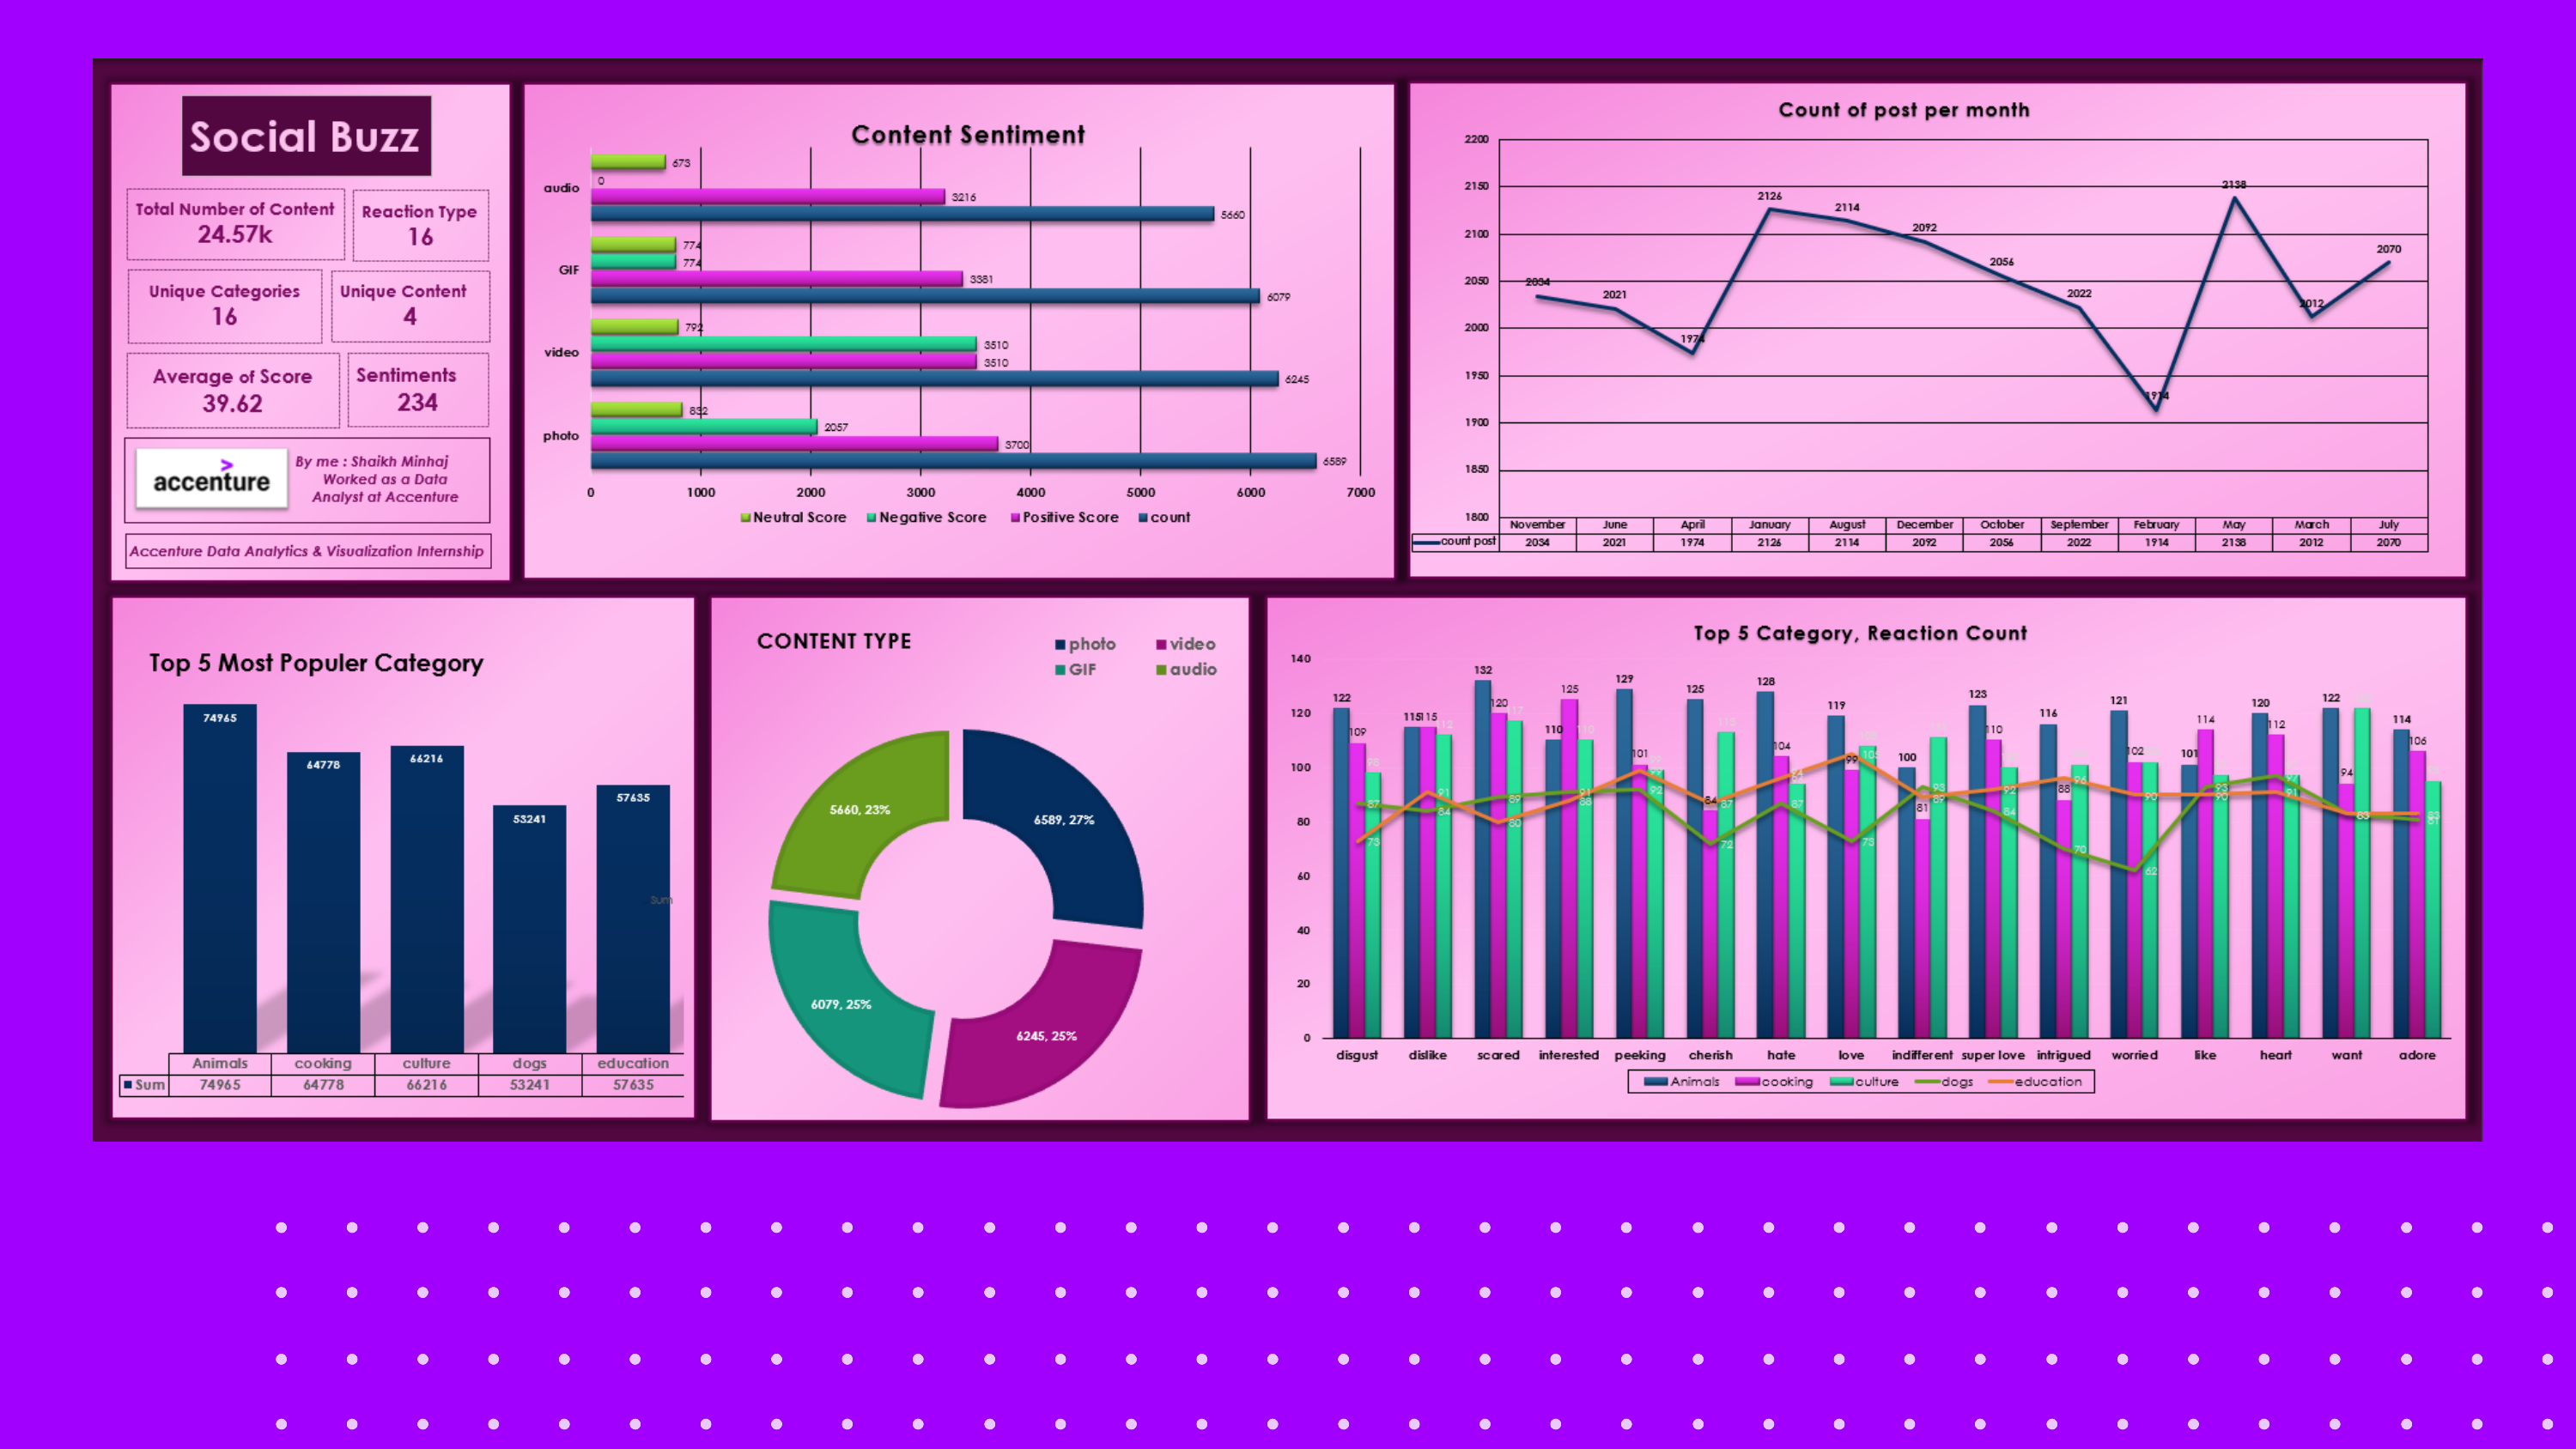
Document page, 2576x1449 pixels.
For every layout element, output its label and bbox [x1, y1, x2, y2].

picture [93, 58, 2483, 1142]
text_box [268, 1217, 2576, 1449]
